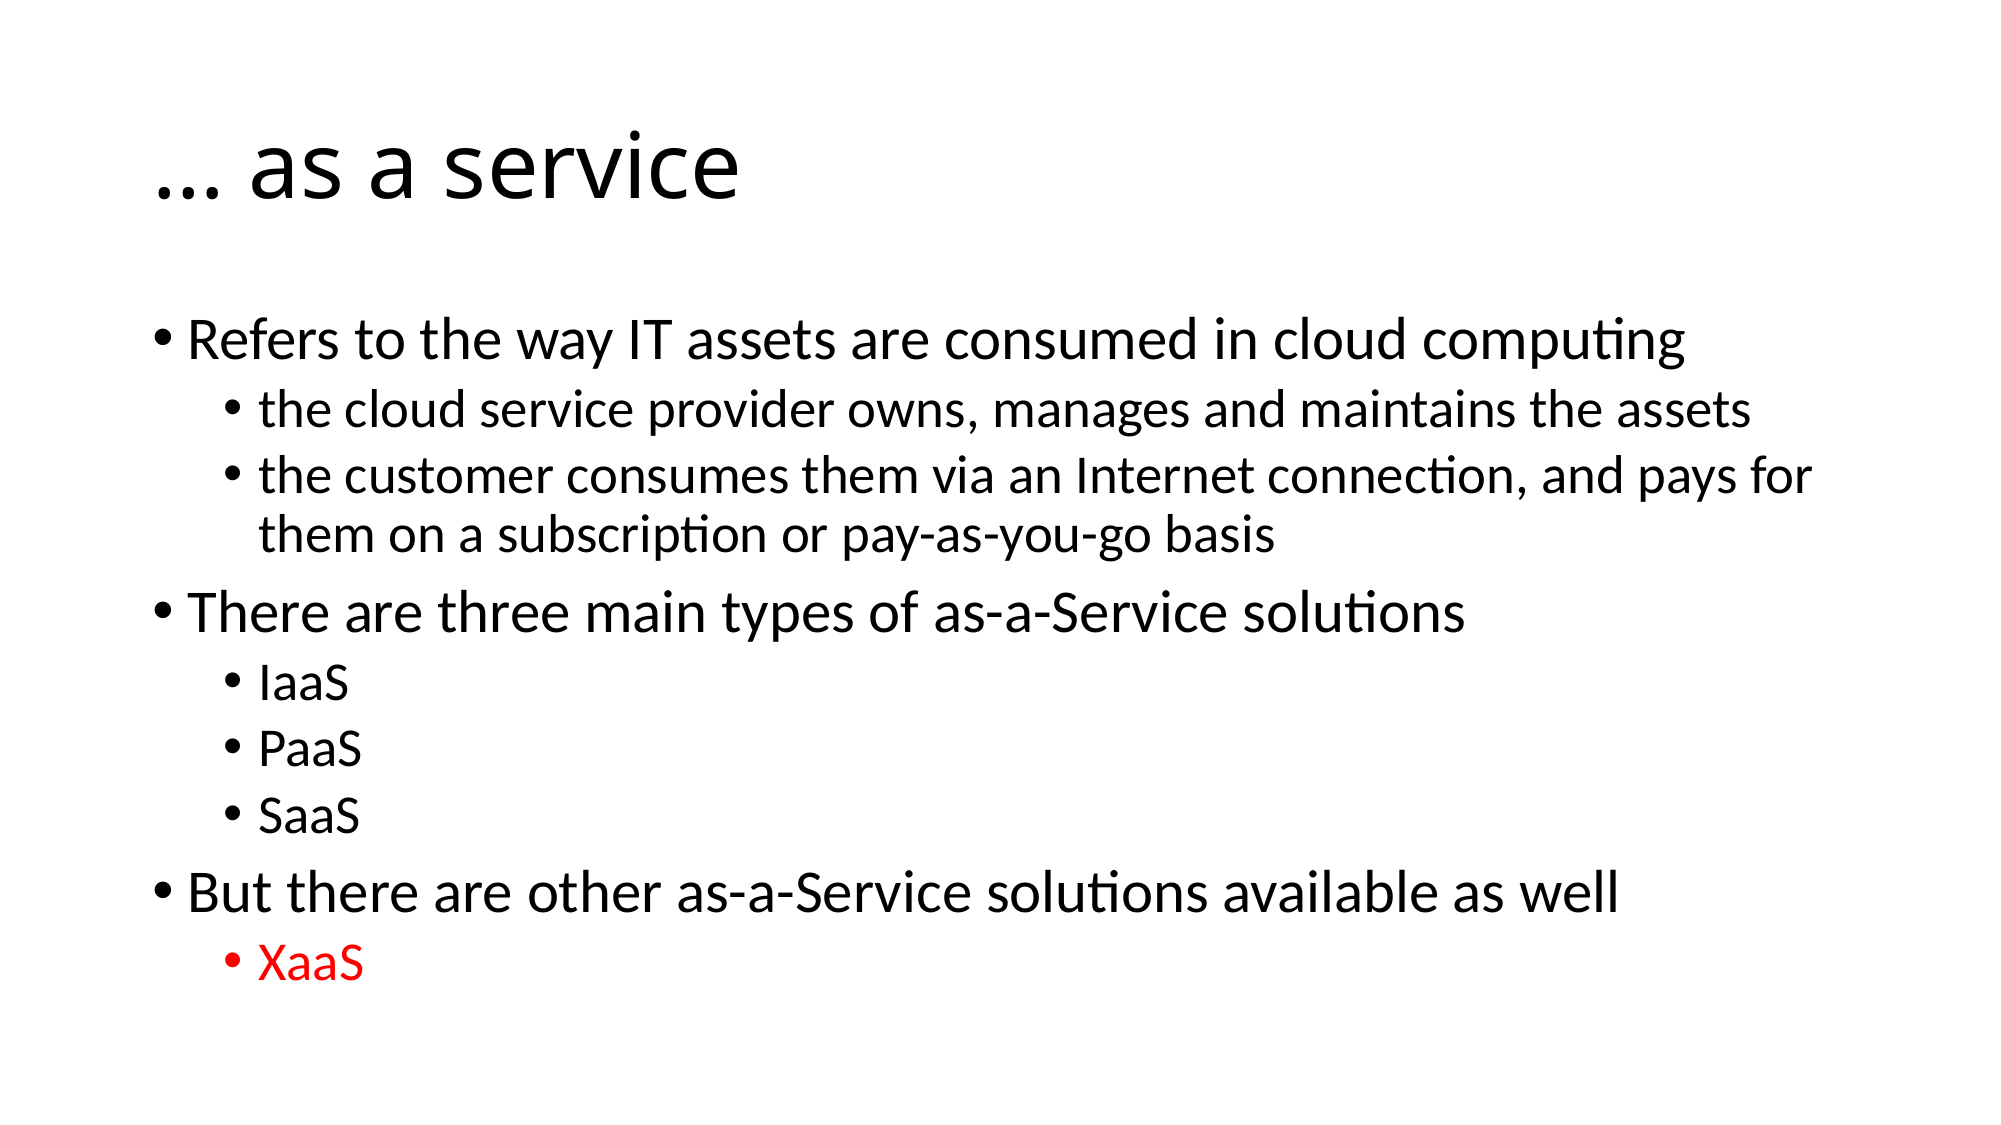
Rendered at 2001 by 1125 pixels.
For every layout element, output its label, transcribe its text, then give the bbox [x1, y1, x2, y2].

title … as a service [137, 59, 1863, 278]
list Refers to the way IT assets are consumed in cloud computing the cloud service provider owns, manages and maintains the assets the customer consumes them via an Internet connection, and pays for them on a subscription or pay-as-you-go basis There are three main types of as-a-Service solutions IaaS PaaS SaaS But there are other as-a-Service solutions available as well XaaS [137, 299, 1863, 1014]
